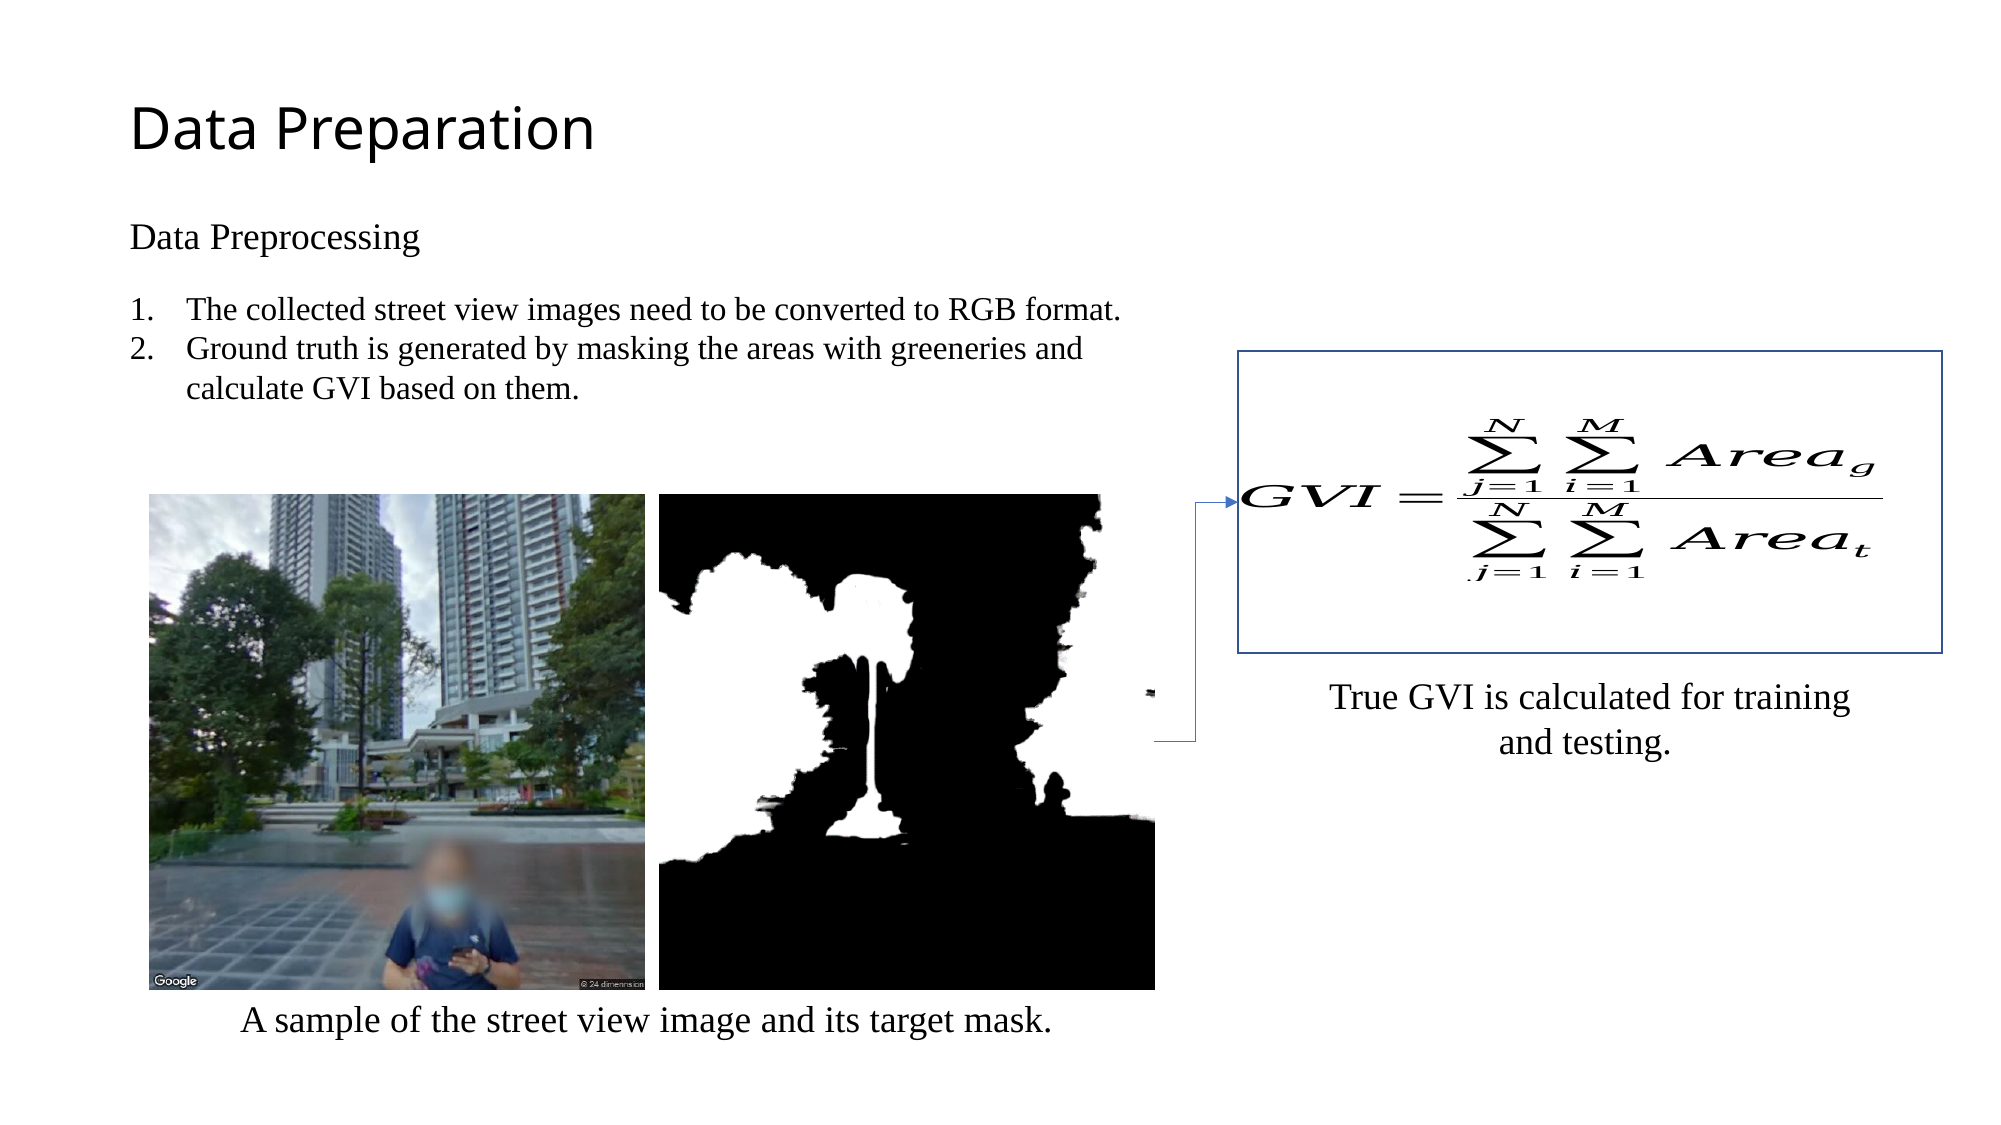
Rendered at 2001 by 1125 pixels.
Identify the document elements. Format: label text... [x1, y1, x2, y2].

text_box A sample of the street view image and its target mask. [151, 987, 1152, 1048]
text_box [1237, 350, 1943, 654]
text_box Data Preparation [114, 84, 1415, 169]
picture [659, 494, 1155, 990]
text_box Data Preprocessing [114, 204, 1115, 265]
text_box The collected street view images need to be converted to RGB format. Ground truth is generated by masking the areas with greeneries and calculate GVI based on them. [114, 279, 1155, 414]
text_box True GVI is calculated for training and testing. [1283, 664, 1898, 770]
picture [149, 494, 645, 990]
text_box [1154, 502, 1238, 742]
